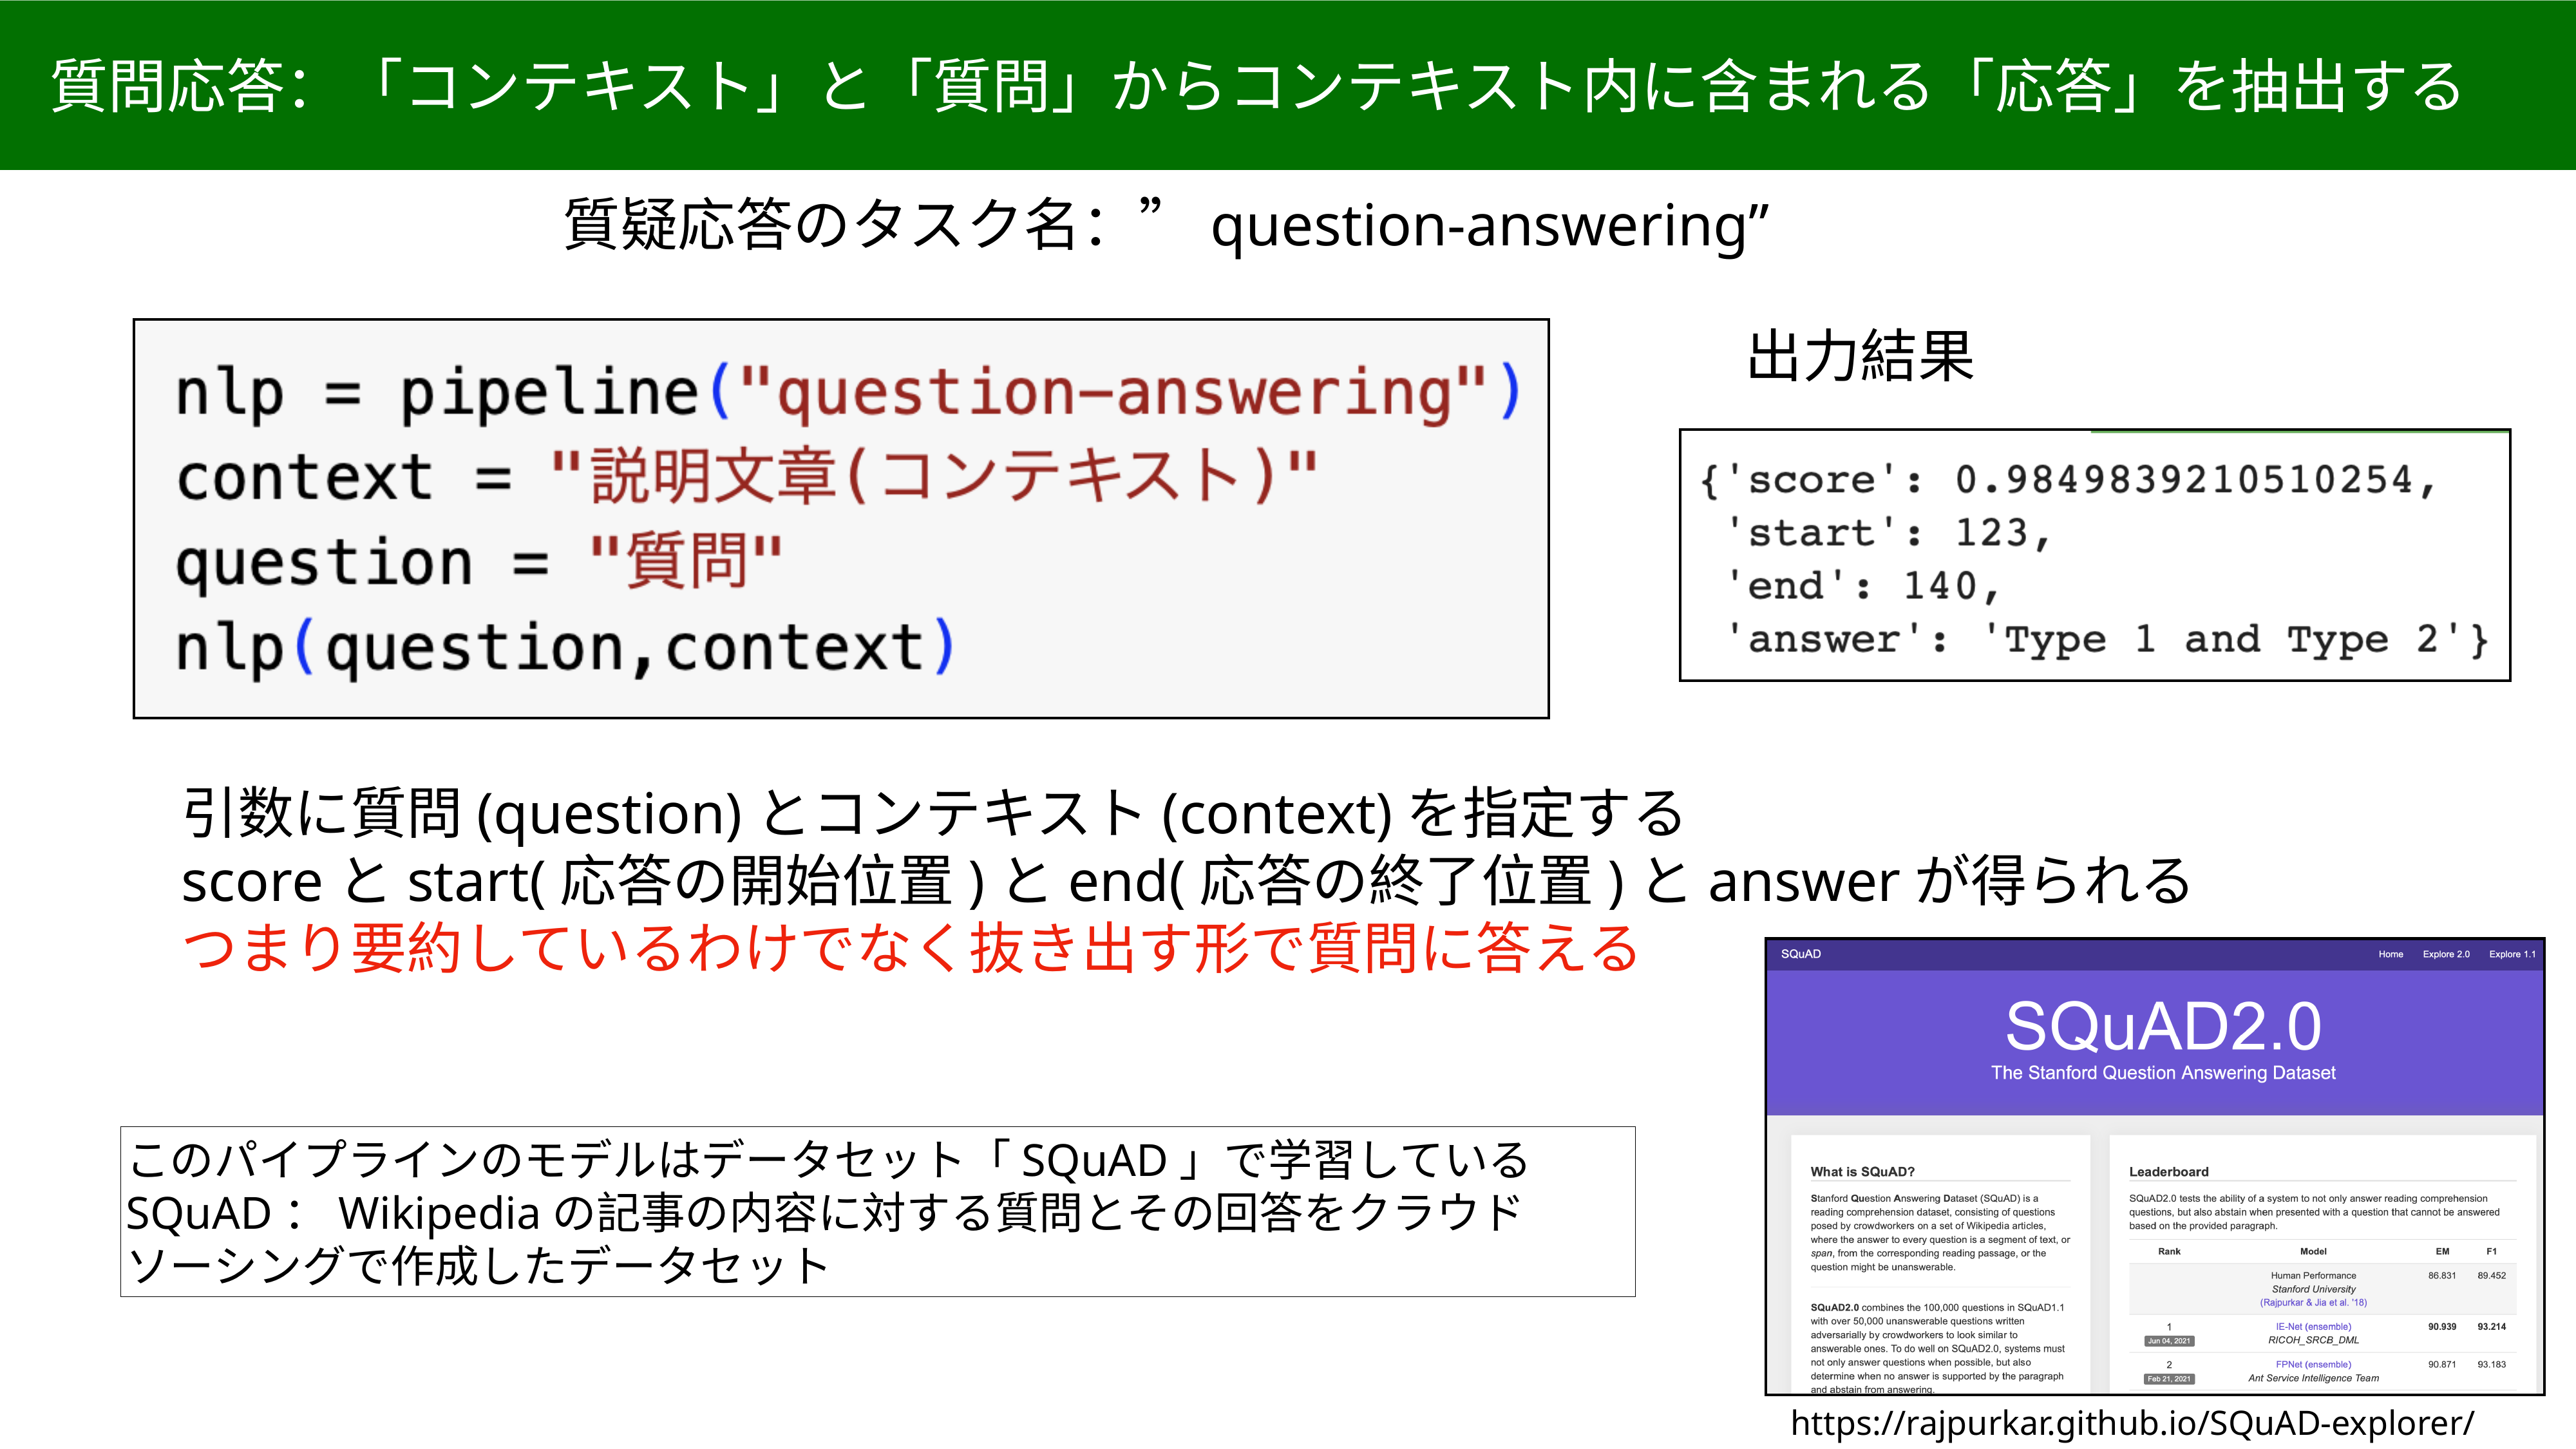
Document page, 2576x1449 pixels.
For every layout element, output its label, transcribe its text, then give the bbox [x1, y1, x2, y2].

text_box 質問応答：「コンテキスト」と「質問」からコンテキスト内に含まれる「応答」を抽出する [43, 43, 2474, 125]
picture [1766, 940, 2544, 1394]
text_box 質疑応答のタスク名：”question-answering” [557, 182, 1776, 263]
text_box 引数に質問(question)とコンテキスト(context)を指定する scoreとstart(応答の開始位置)とend(応答の終了位置)とanswerが得られる つまり要約しているわけでなく抜き出す形で質問に答える [176, 772, 2202, 986]
picture [1681, 430, 2510, 679]
picture [135, 320, 1548, 717]
text_box https://rajpurkar.github.io/SQuAD-explorer/ [1785, 1396, 2482, 1448]
text_box 出力結果 [1739, 314, 1982, 394]
text_box [0, 0, 2576, 170]
text_box このパイプラインのモデルはデータセット「SQuAD」で学習している SQuAD：Wikipediaの記事の内容に対する質問とその回答をクラウド ソーシングで作成したデータセット [120, 1126, 1636, 1297]
